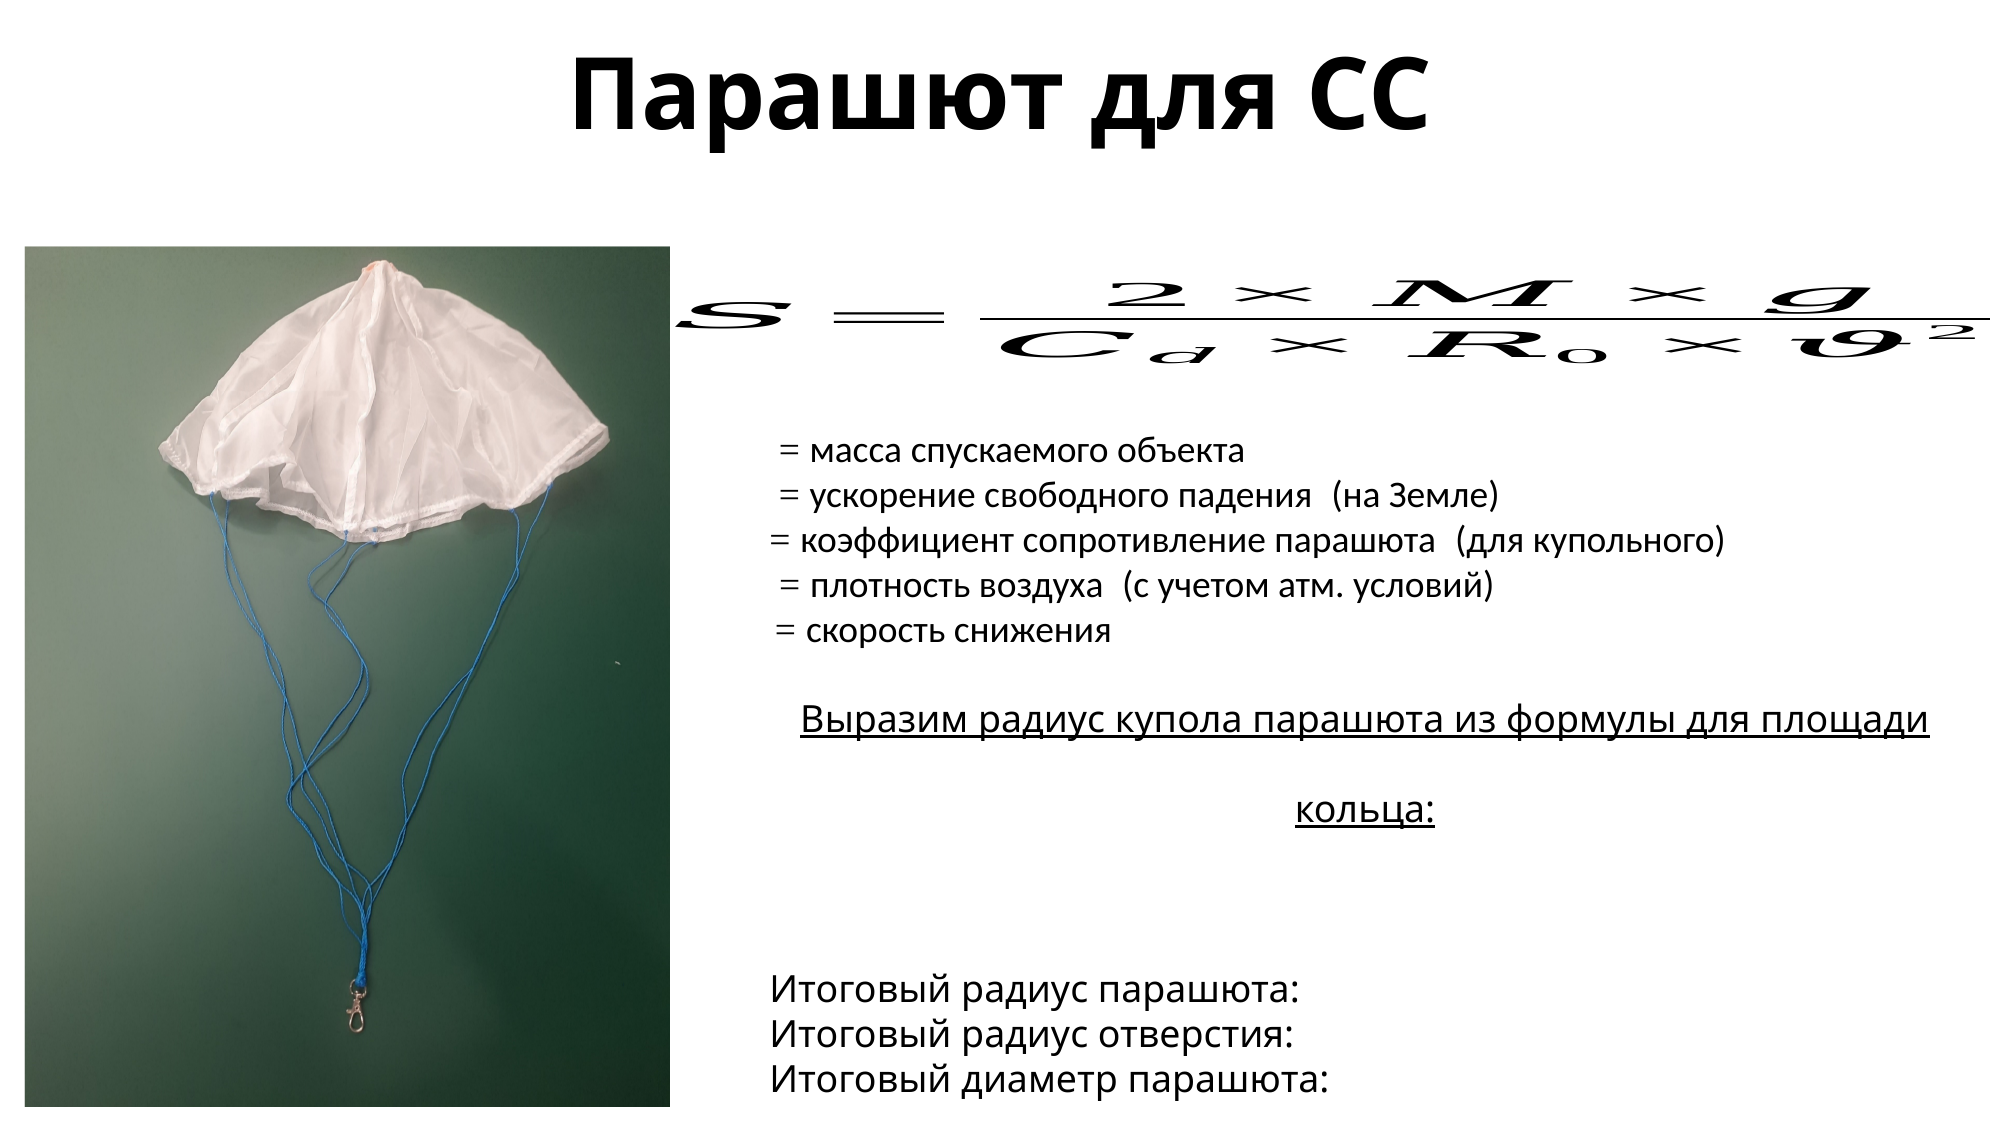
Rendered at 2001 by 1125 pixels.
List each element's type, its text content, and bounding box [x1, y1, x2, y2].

picture [0, 248, 778, 1106]
title Парашют для СС [0, 0, 2000, 188]
